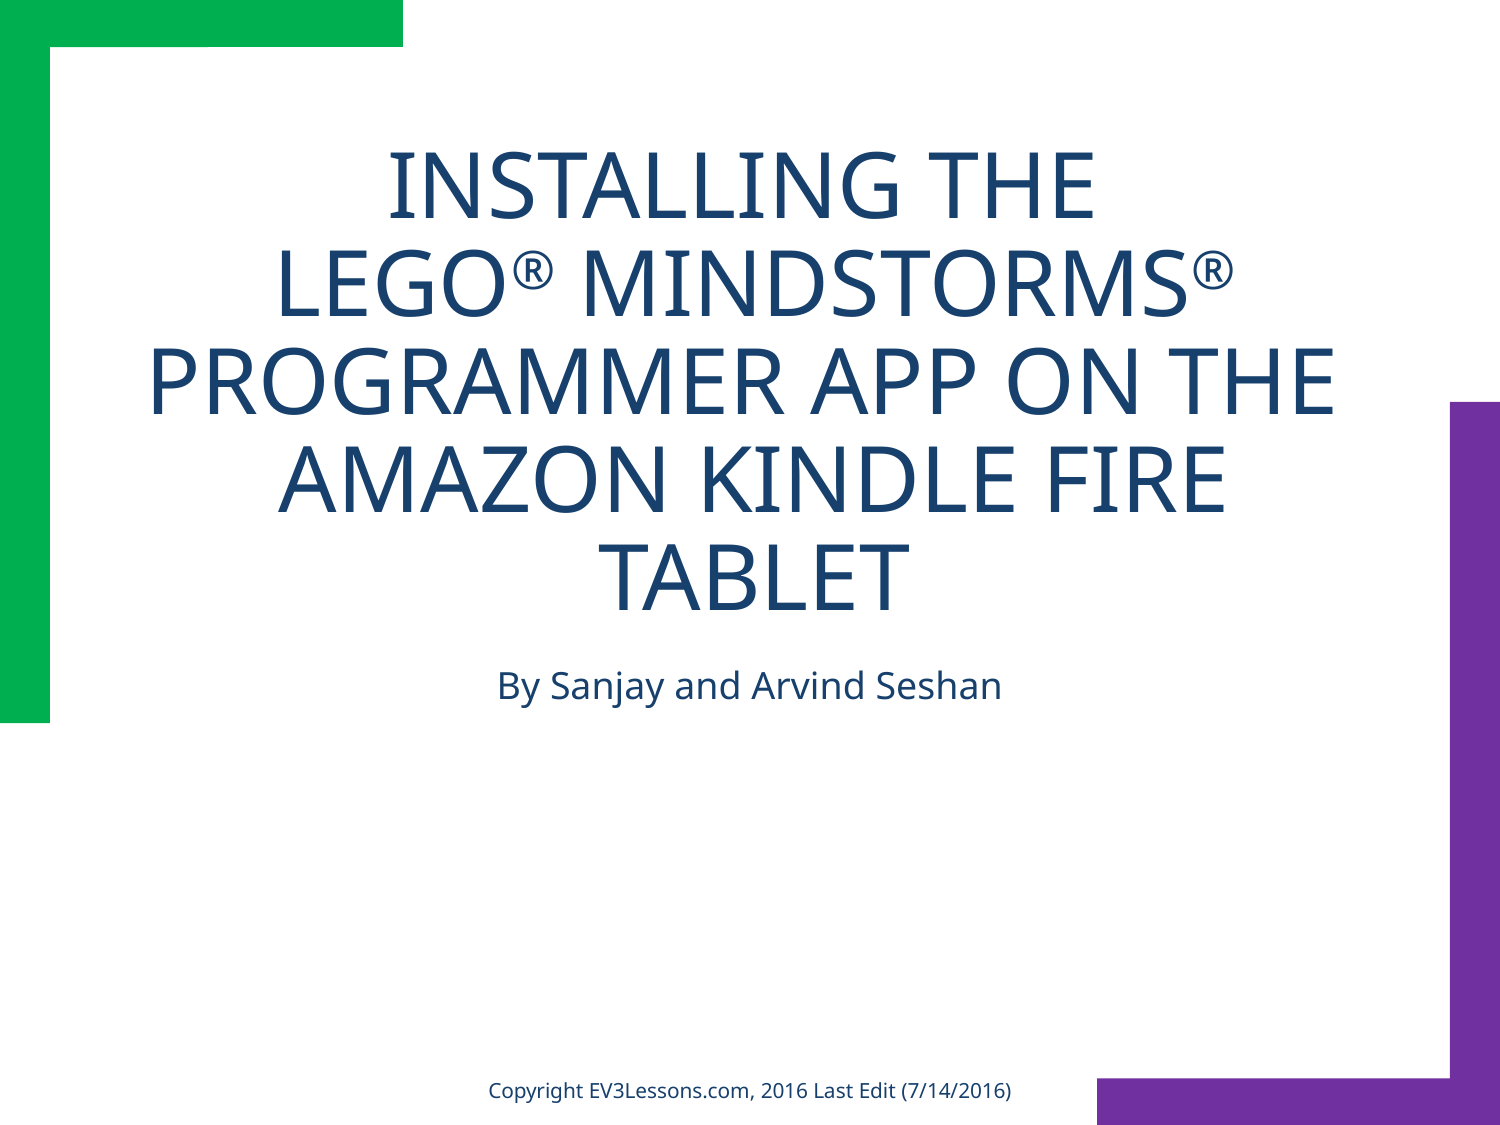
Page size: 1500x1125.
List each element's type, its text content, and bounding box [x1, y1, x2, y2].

slide_number 1 [1209, 1058, 1406, 1125]
subtitle By Sanjay and Arvind Seshan [329, 649, 1171, 828]
footer Copyright EV3Lessons.com, 2016 Last Edit (7/14/2016) [317, 1058, 1182, 1125]
title Installing the LEGO® MINDSTORMS® ProgrammER ApP on the Amazon Kindle Fire Tablet [103, 293, 1406, 638]
